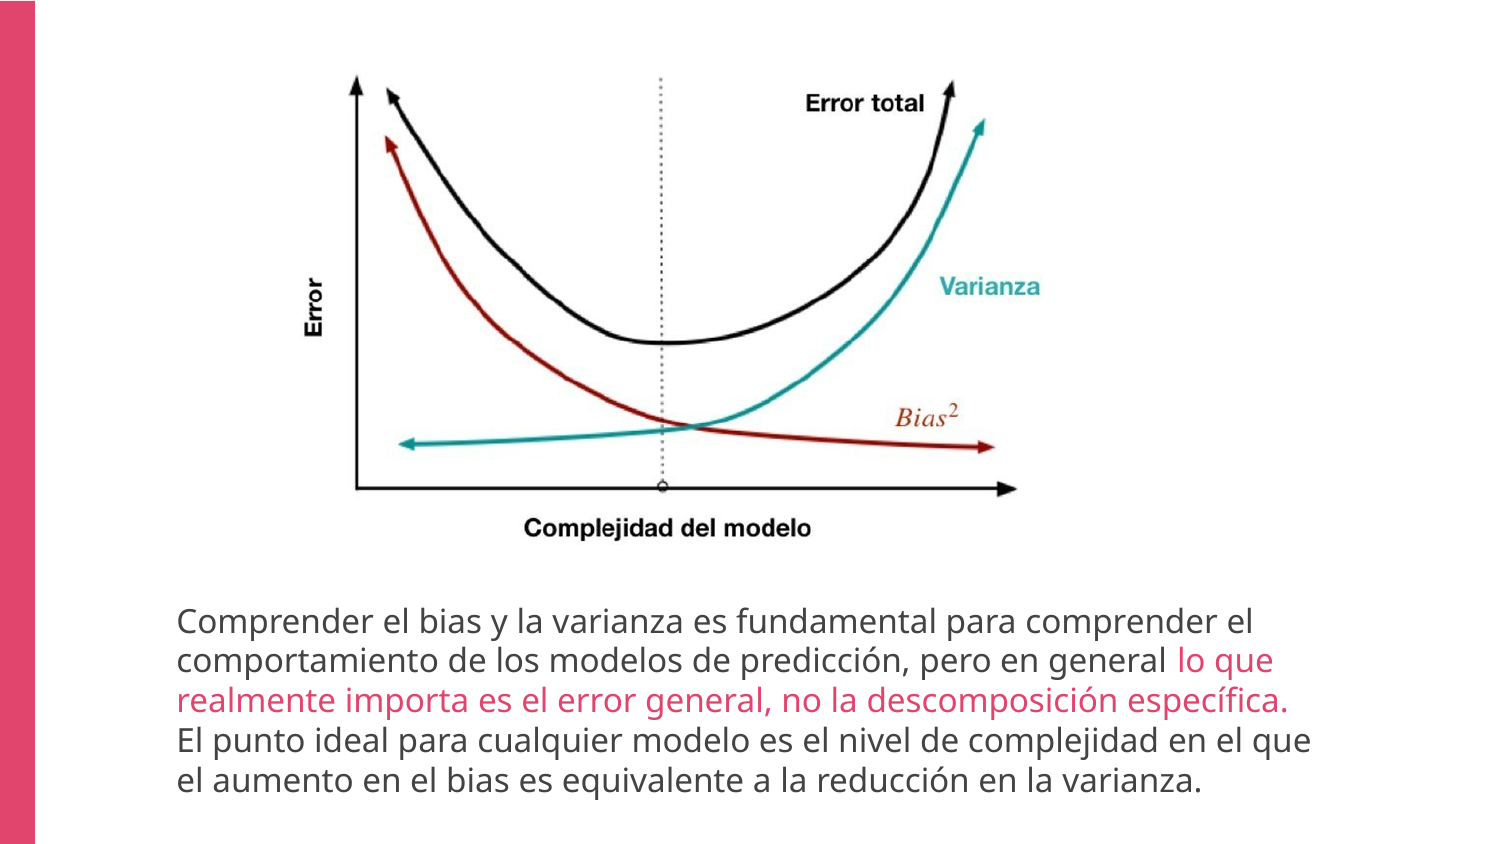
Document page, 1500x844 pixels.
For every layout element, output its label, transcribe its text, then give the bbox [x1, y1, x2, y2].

picture [275, 53, 1057, 546]
text_box Comprender el bias y la varianza es fundamental para comprender el comportamiento de los modelos de predicción, pero en general lo que realmente importa es el error general, no la descomposición específica. El punto ideal para cualquier modelo es el nivel de complejidad en el que el aumento en el bias es equivalente a la reducción en la varianza. [161, 592, 1339, 791]
